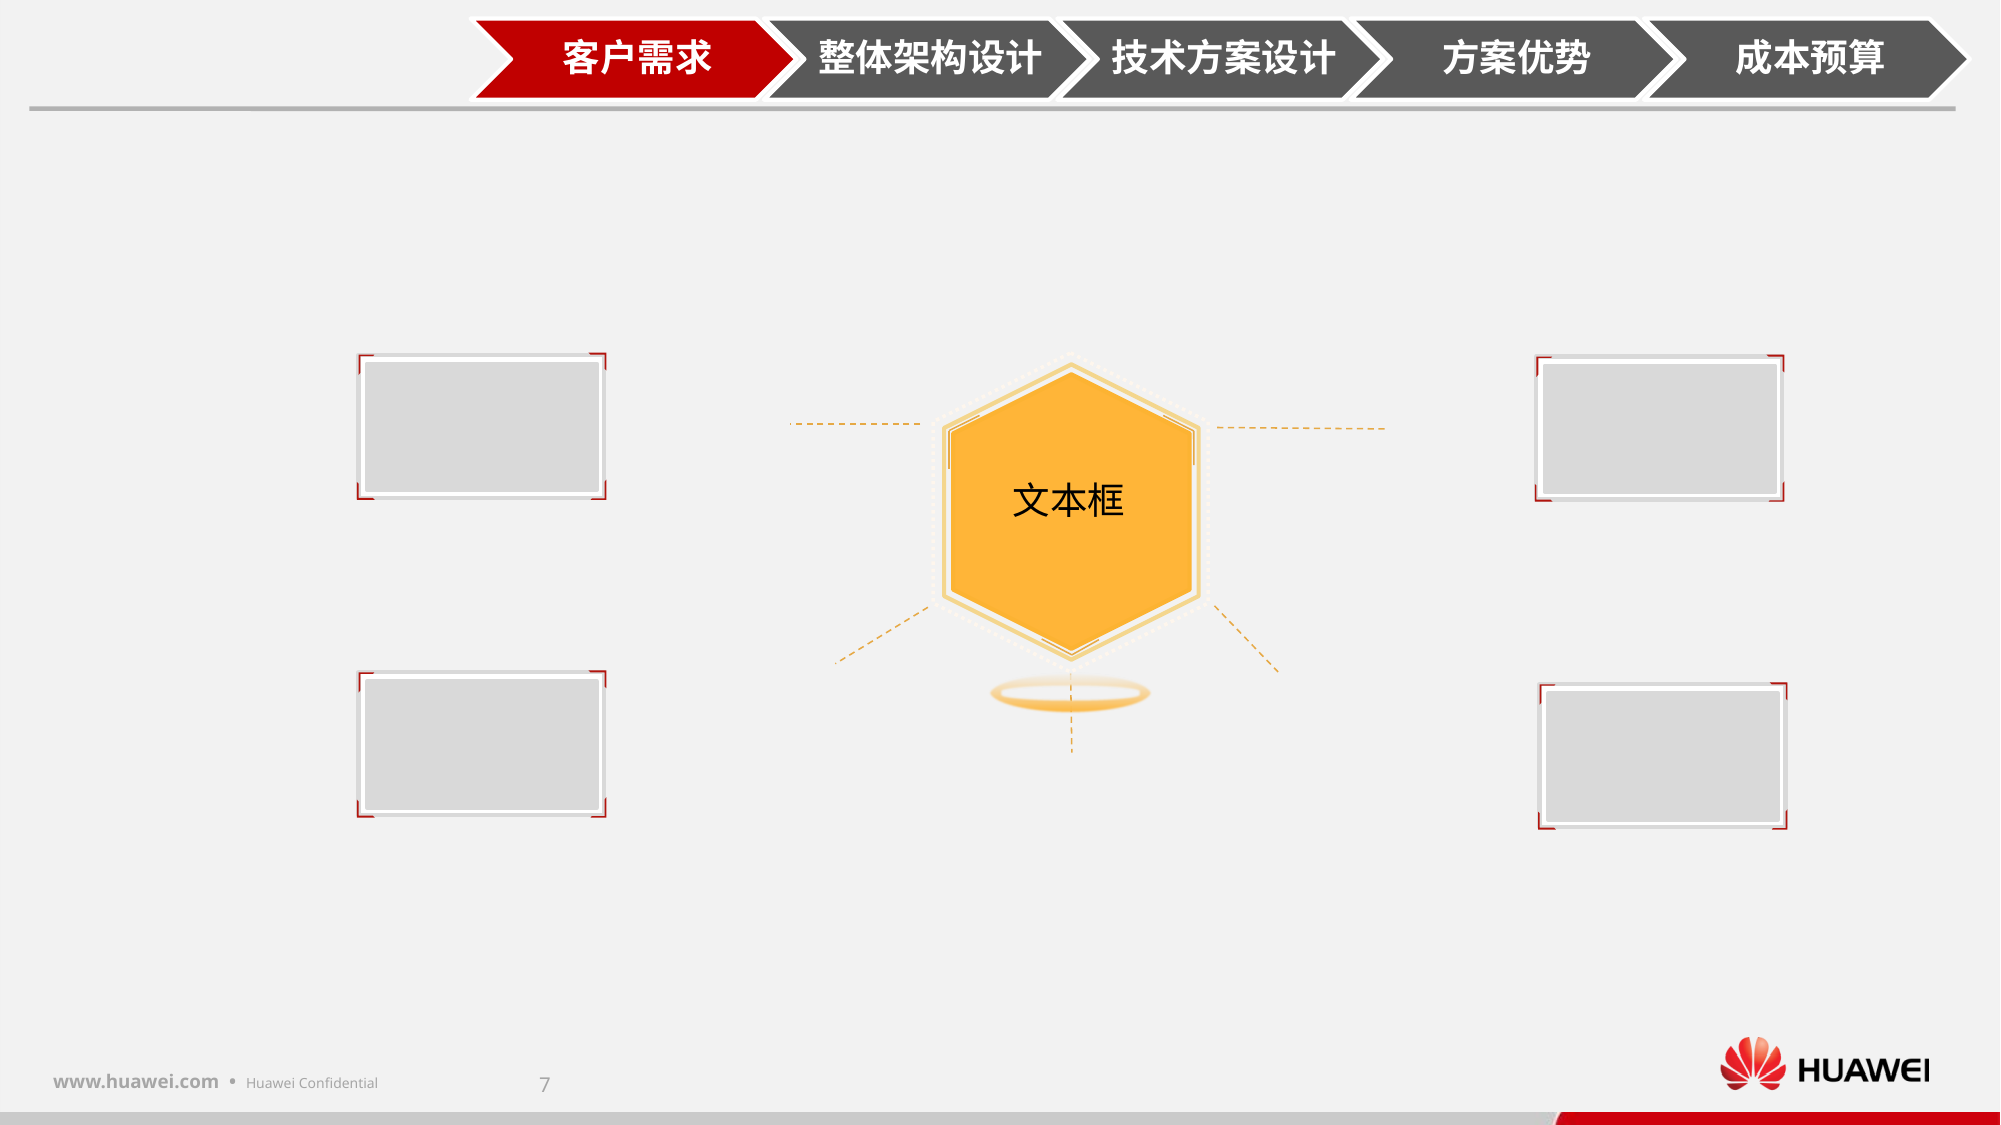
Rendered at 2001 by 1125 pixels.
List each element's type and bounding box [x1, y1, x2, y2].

text_box [356, 352, 1788, 830]
picture [1720, 1037, 1929, 1093]
text_box [469, 18, 1971, 100]
picture [0, 1112, 2000, 1125]
